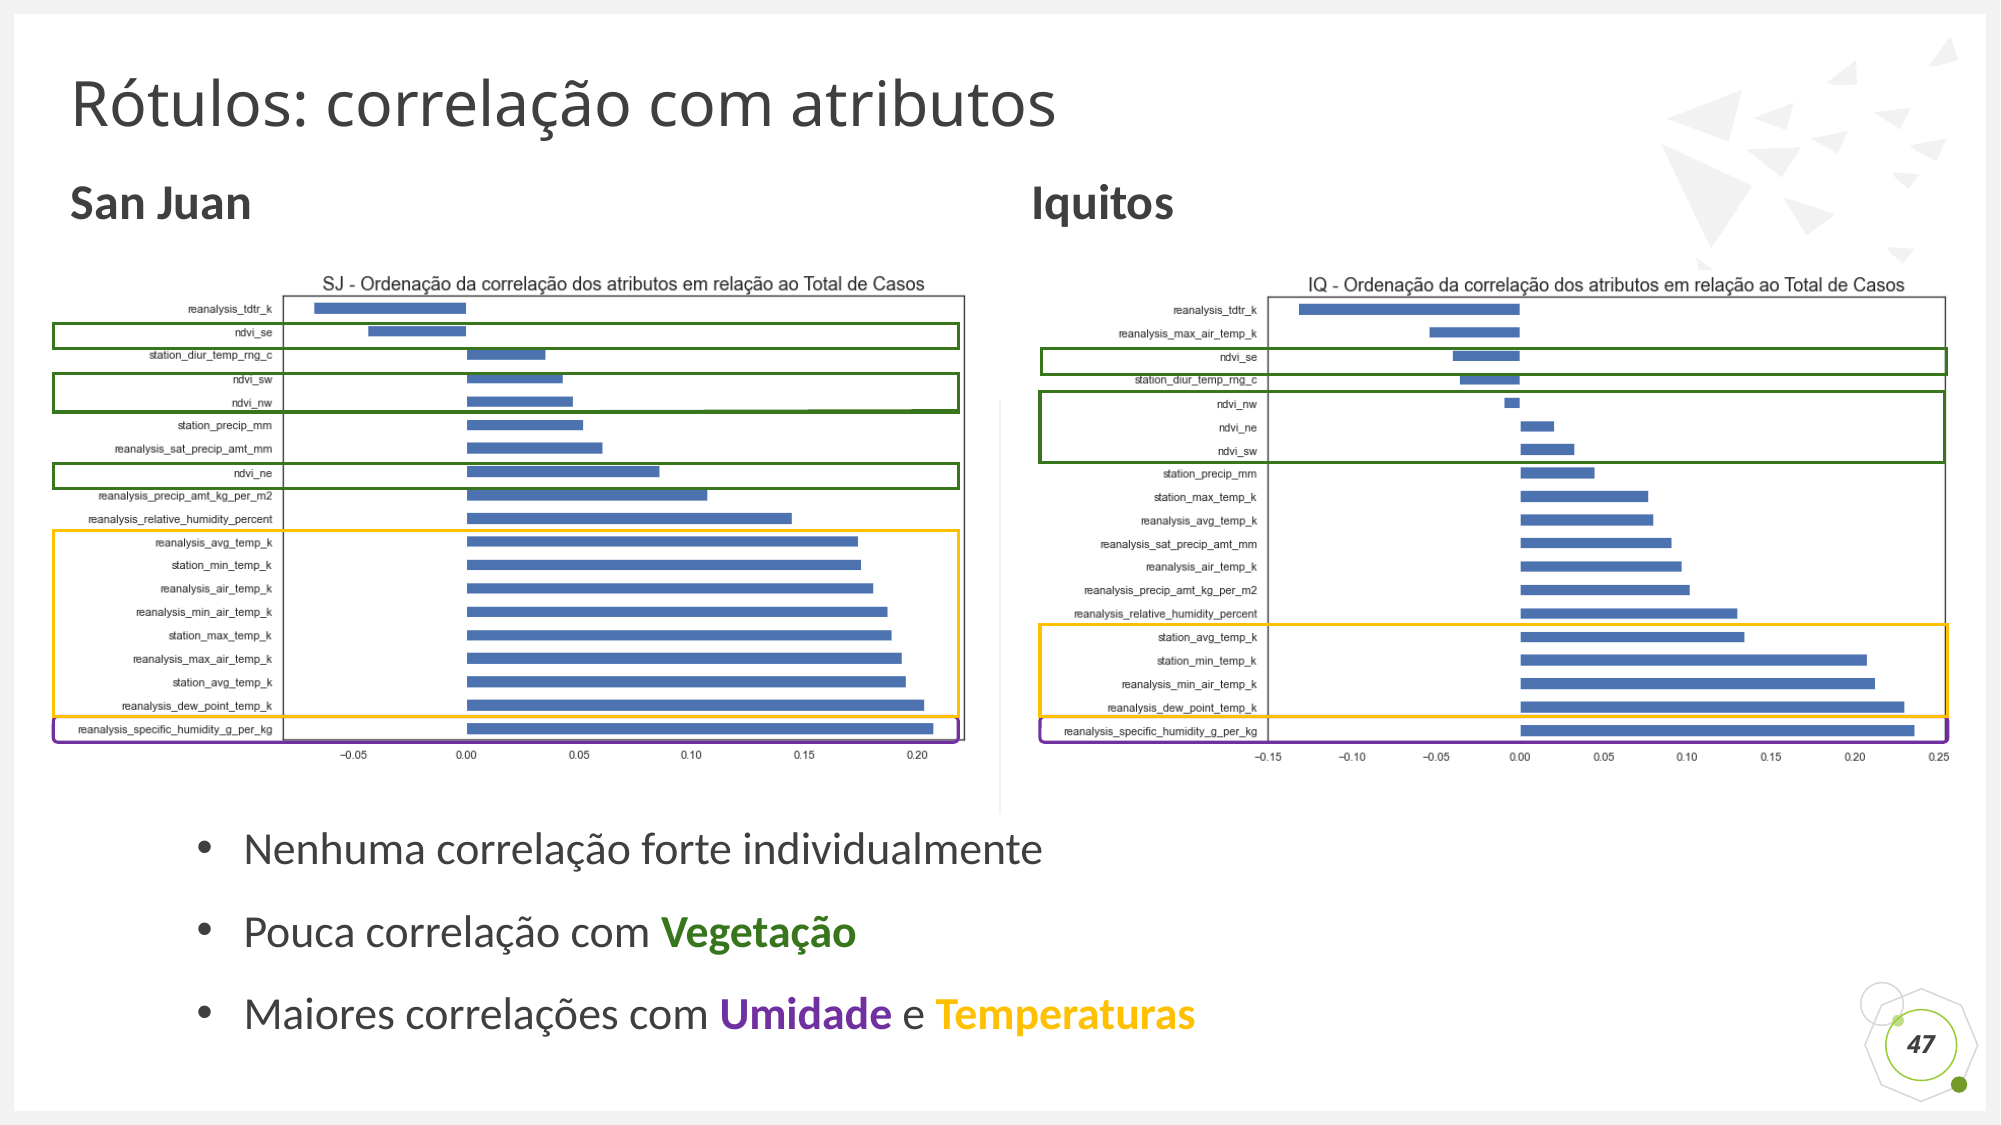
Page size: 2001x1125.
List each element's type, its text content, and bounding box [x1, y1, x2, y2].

text_box [53, 373, 64, 408]
picture [69, 269, 971, 768]
picture [1056, 270, 1957, 770]
list San Juan [70, 176, 969, 236]
slide_number ‹#› [1885, 1008, 1958, 1082]
list Iquitos [1031, 176, 1932, 235]
title Rótulos: correlação com atributos [70, 70, 1932, 142]
text_box [53, 530, 64, 717]
text_box [1039, 717, 1051, 743]
text_box [53, 717, 64, 743]
text_box [1039, 391, 1051, 463]
text_box [53, 323, 64, 349]
text_box [1041, 348, 1051, 375]
text_box [53, 463, 64, 489]
text_box Nenhuma correlação forte individualmente Pouca correlação com Vegetação Maiores correlações com Umidade e Temperaturas [196, 791, 1817, 1122]
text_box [51, 409, 960, 413]
text_box [1039, 624, 1051, 717]
